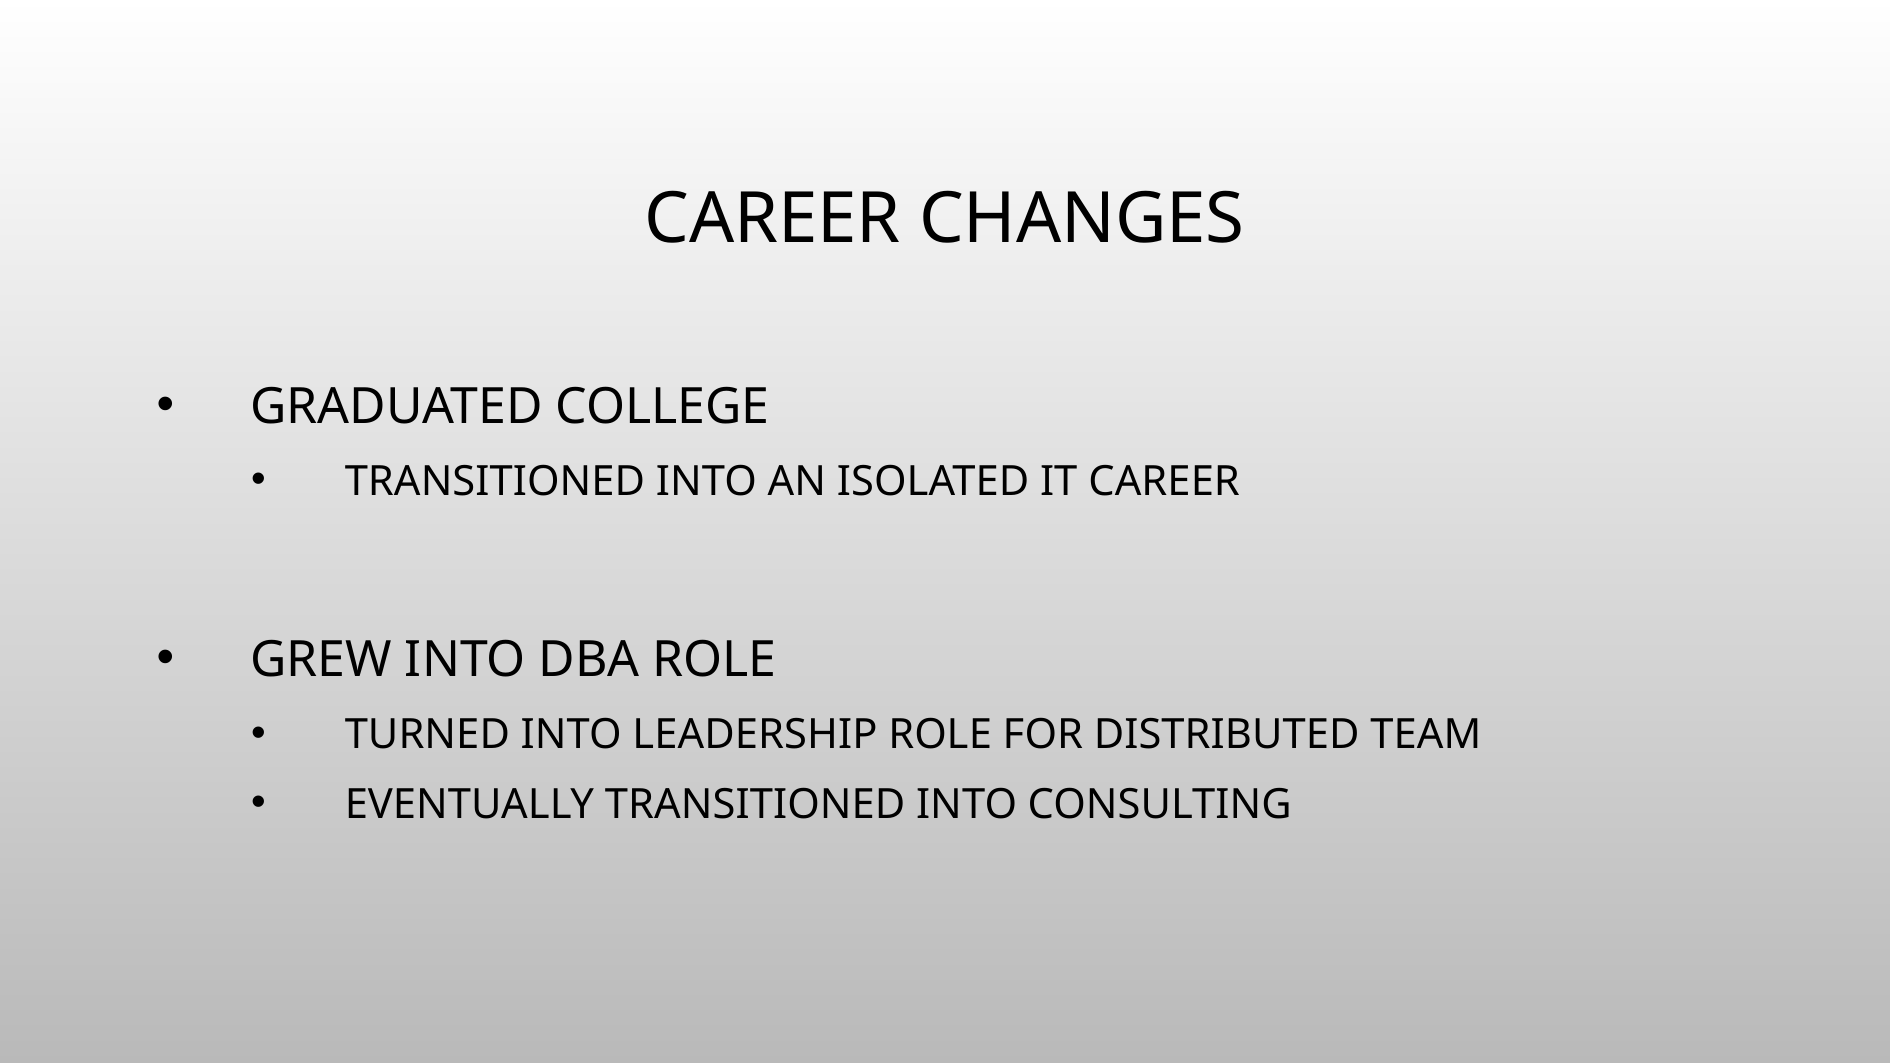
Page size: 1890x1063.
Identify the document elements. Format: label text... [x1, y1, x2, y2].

title Career Changes [141, 95, 1749, 344]
list Graduated college Transitioned into an isolated IT career Grew into DBA role Turned into leadership role for distributed team Eventually transitioned into consulting [141, 366, 1749, 898]
